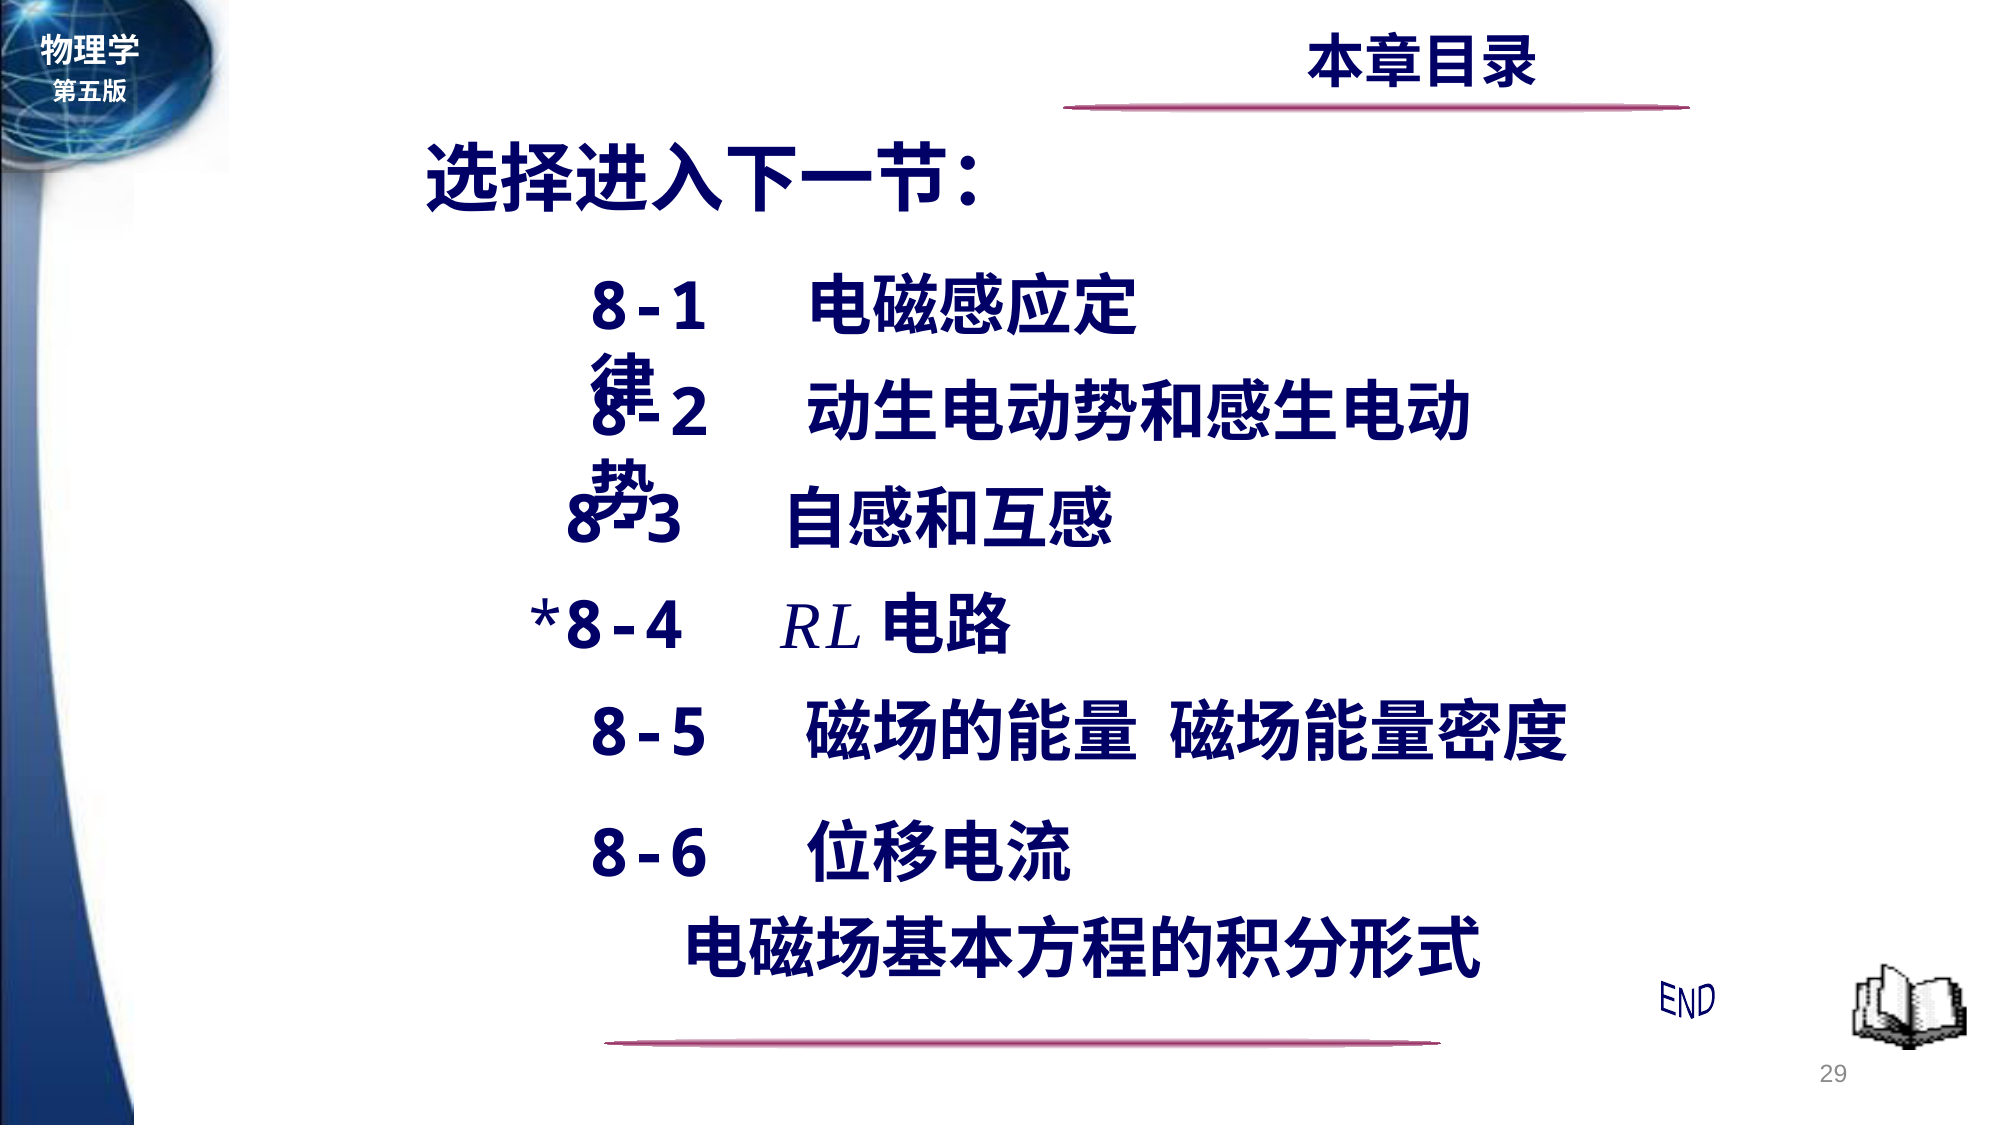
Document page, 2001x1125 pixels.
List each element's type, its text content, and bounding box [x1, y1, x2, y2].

text_box 8-2 动生电动势和感生电动势 [574, 361, 1520, 537]
text_box 8-1 电磁感应定律 [574, 255, 1189, 361]
text_box 选择进入下一节： [409, 123, 1083, 228]
text_box 本章目录 [1291, 16, 1662, 102]
text_box [1062, 101, 1691, 114]
slide_number 29 [1412, 1042, 1863, 1103]
text_box 8-3 自感和互感 [550, 468, 1130, 563]
picture [0, 0, 229, 1125]
text_box *8-4 R L电路 [510, 574, 1028, 670]
text_box 8-6 位移电流 电磁场基本方程的积分形式 [574, 786, 1688, 994]
picture [1850, 962, 1967, 1050]
text_box 8-5 磁场的能量 磁场能量密度 [574, 681, 1591, 776]
